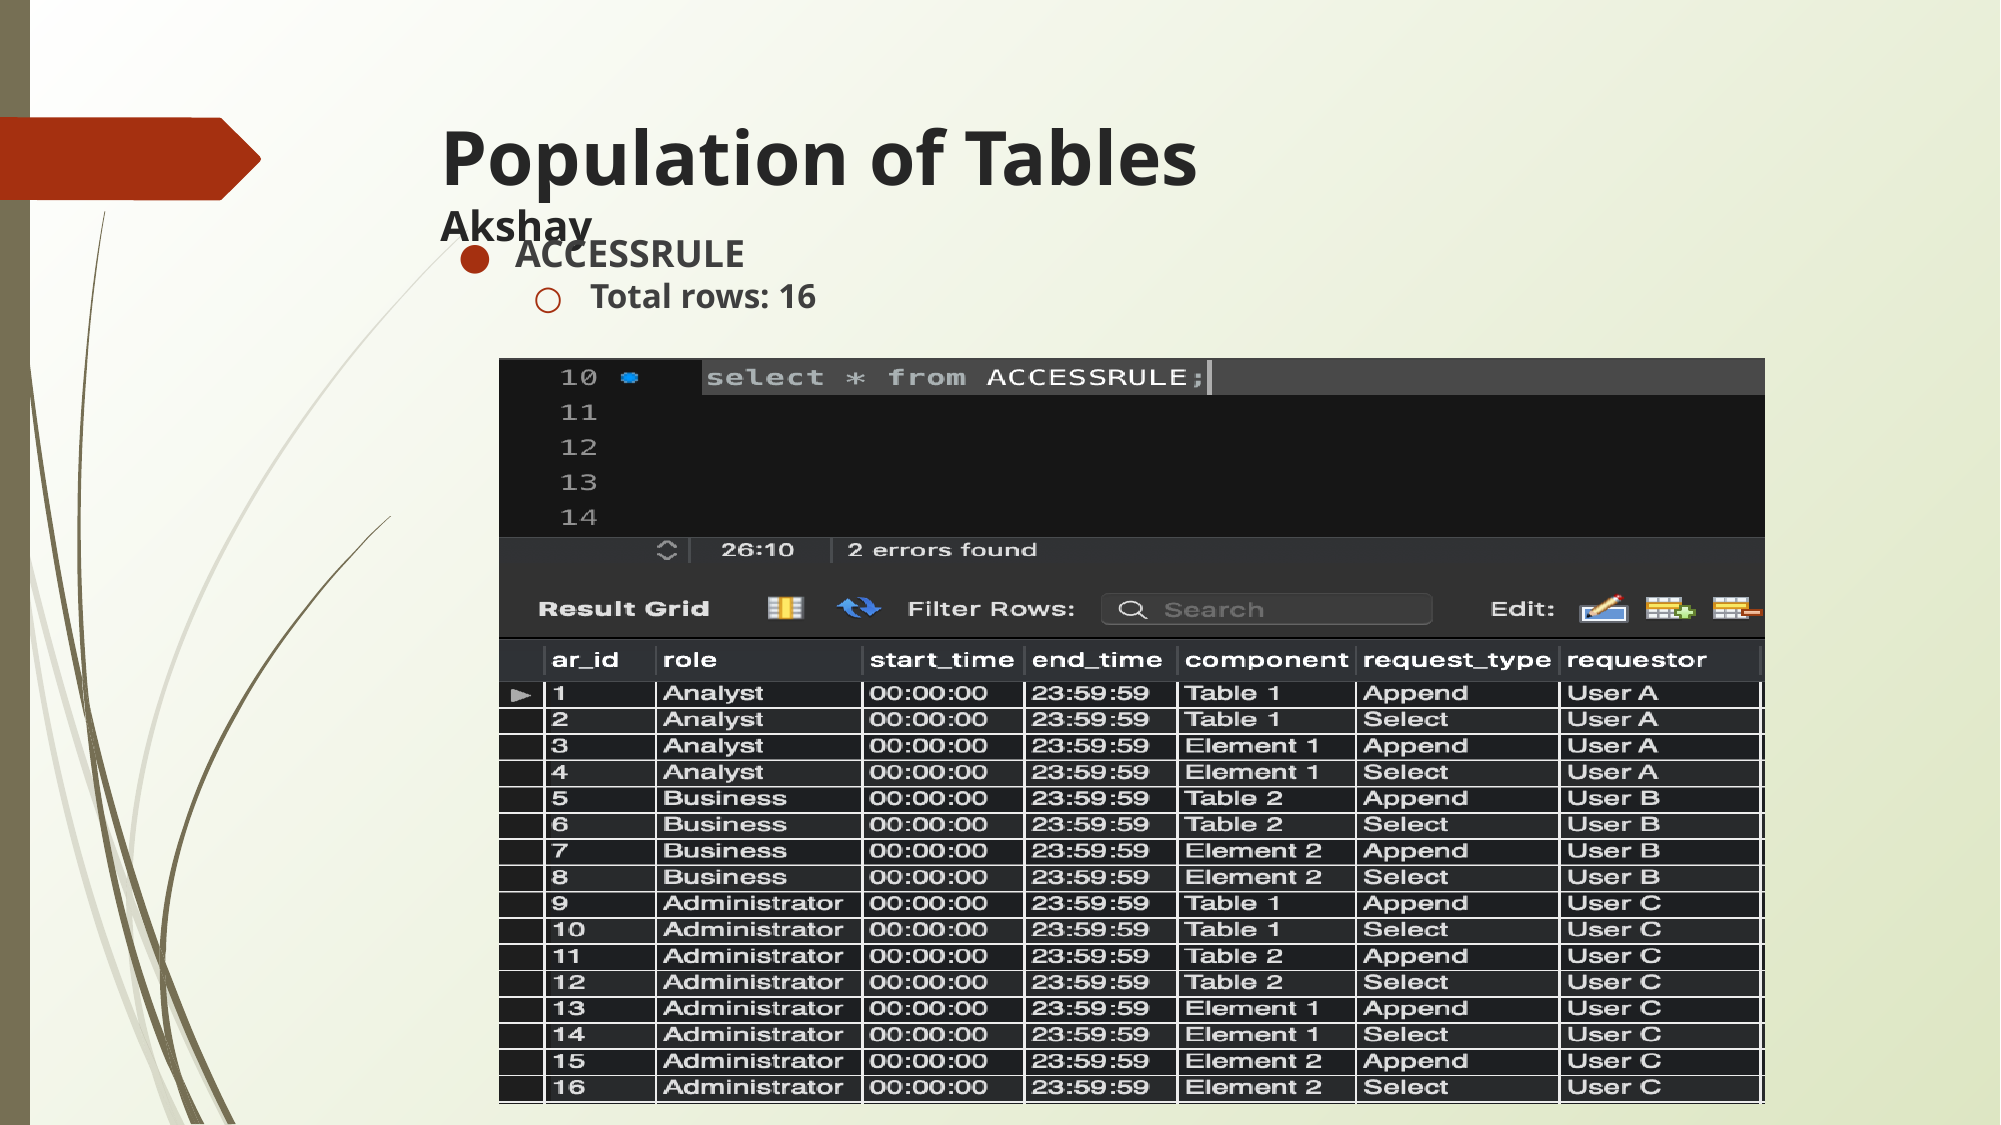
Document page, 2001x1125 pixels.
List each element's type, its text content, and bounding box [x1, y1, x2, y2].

list ACCESSRULE Total rows: 16 [425, 222, 1888, 318]
title Population of Tables Akshay [425, 102, 1888, 198]
picture [499, 358, 1765, 1105]
